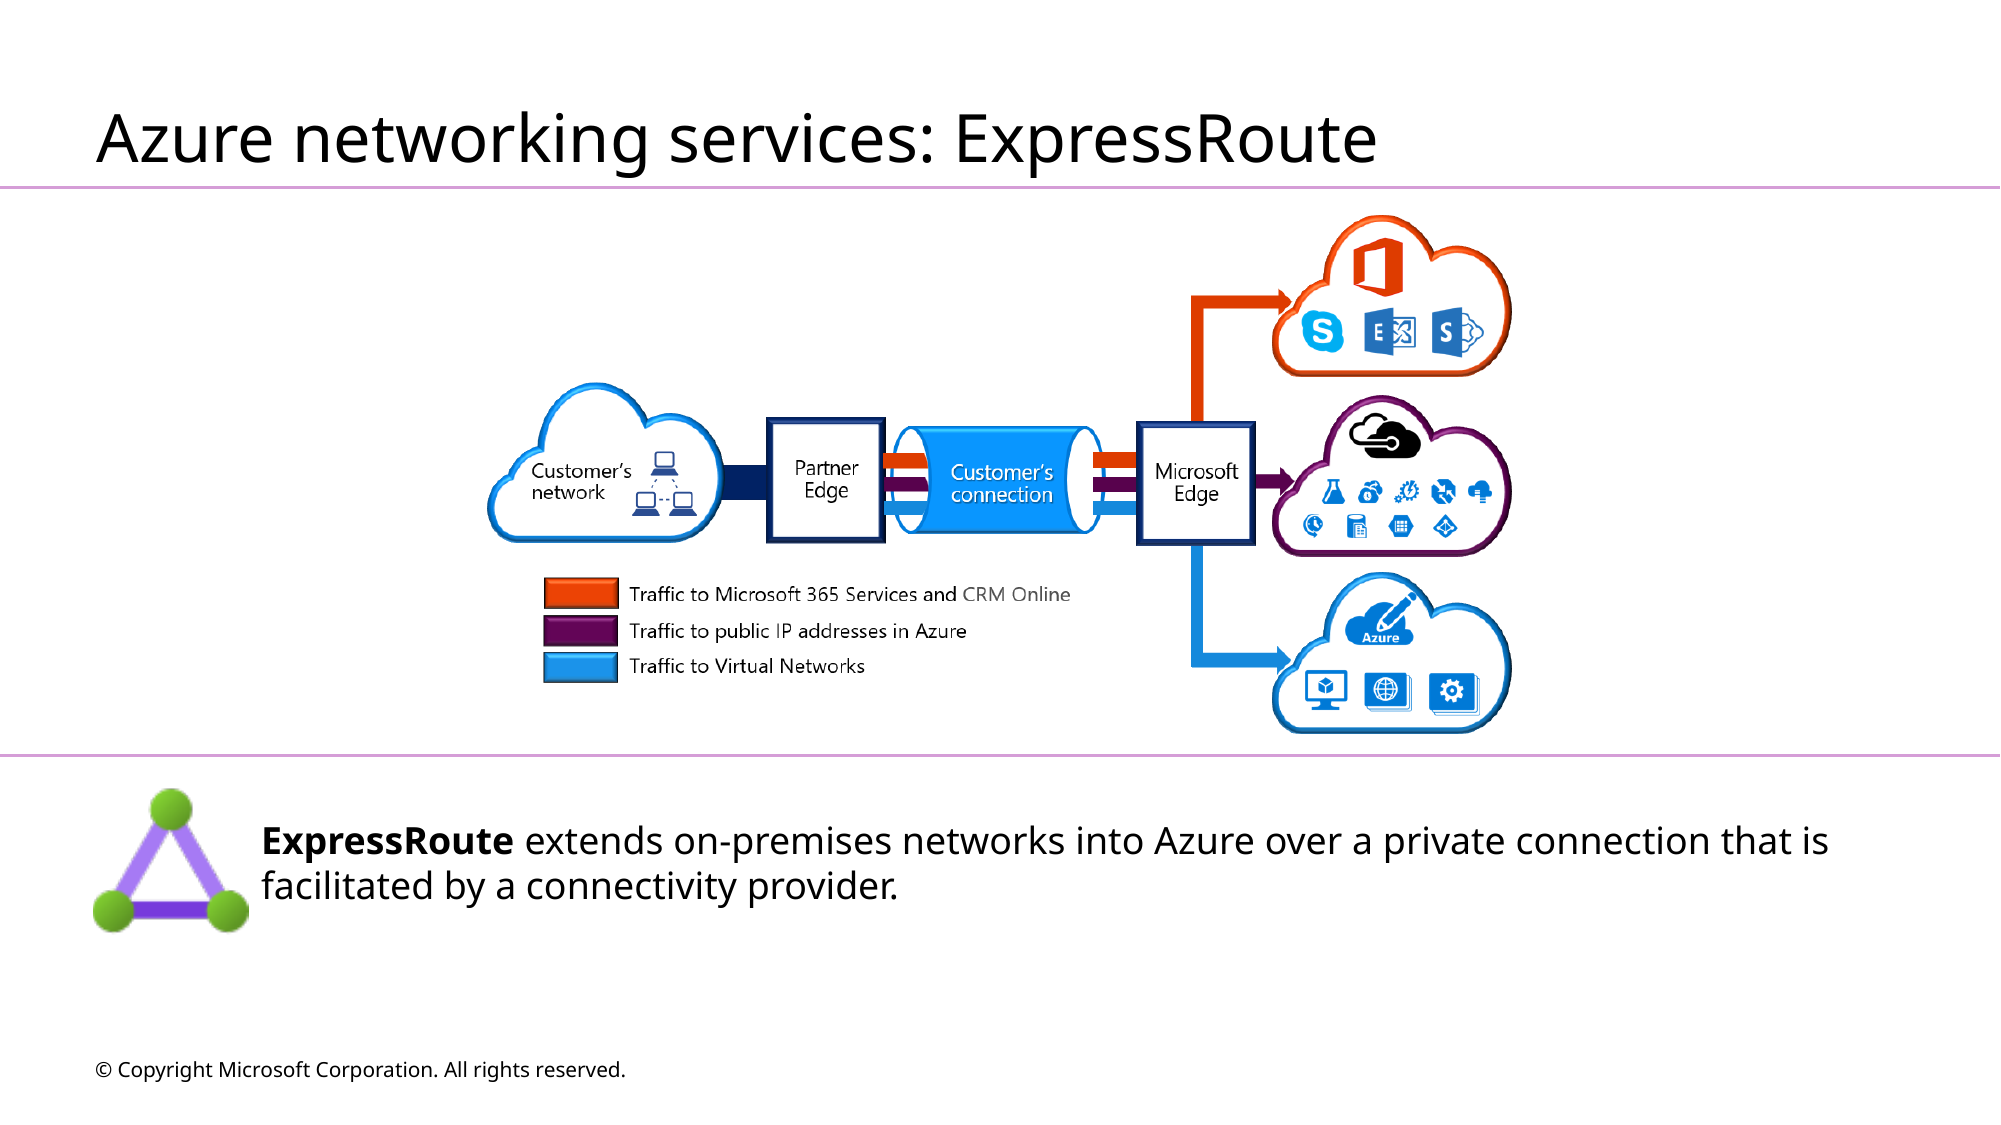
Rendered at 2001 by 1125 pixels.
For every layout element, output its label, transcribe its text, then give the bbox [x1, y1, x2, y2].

title Azure networking services: ExpressRoute [96, 96, 1441, 177]
footer © Copyright Microsoft Corporation. All rights reserved. [95, 1053, 776, 1086]
list ExpressRoute extends on-premises networks into Azure over a private connection that is facilitated by a connectivity provider. [260, 816, 1877, 908]
picture [0, 188, 2000, 755]
picture [93, 783, 249, 939]
